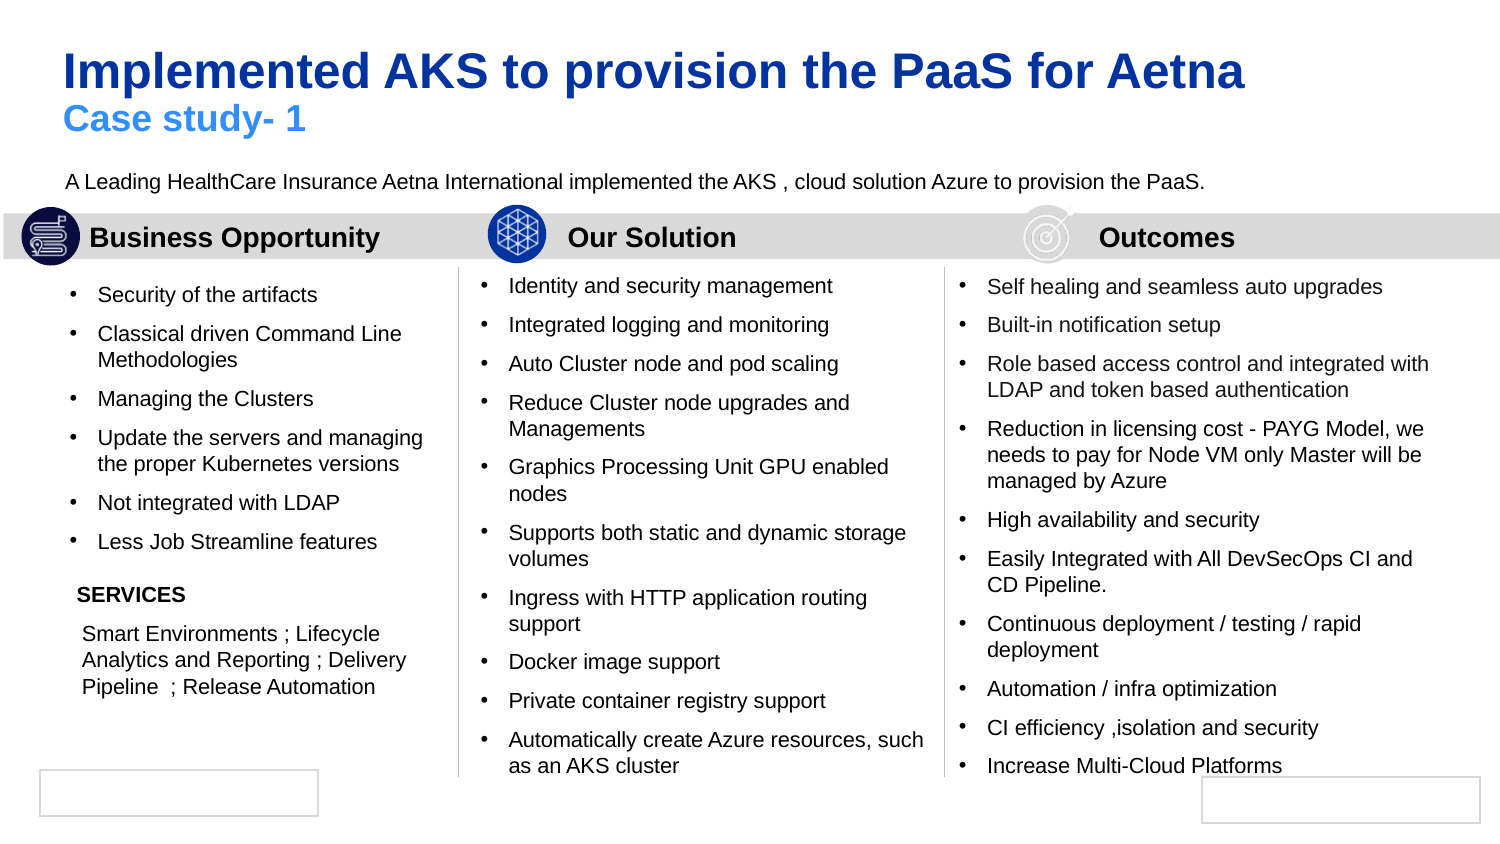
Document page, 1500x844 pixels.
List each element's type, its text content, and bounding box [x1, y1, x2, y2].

title Implemented AKS to provision the PaaS for Aetna Case study- 1 [63, 45, 1444, 147]
text_box [1460, 212, 1500, 260]
text_box [2, 212, 21, 260]
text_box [21, 199, 1460, 831]
text_box [1460, 776, 1481, 824]
text_box A Leading HealthCare Insurance Aetna International implemented the AKS , cloud solution Azure to provision the PaaS. [65, 168, 1414, 195]
